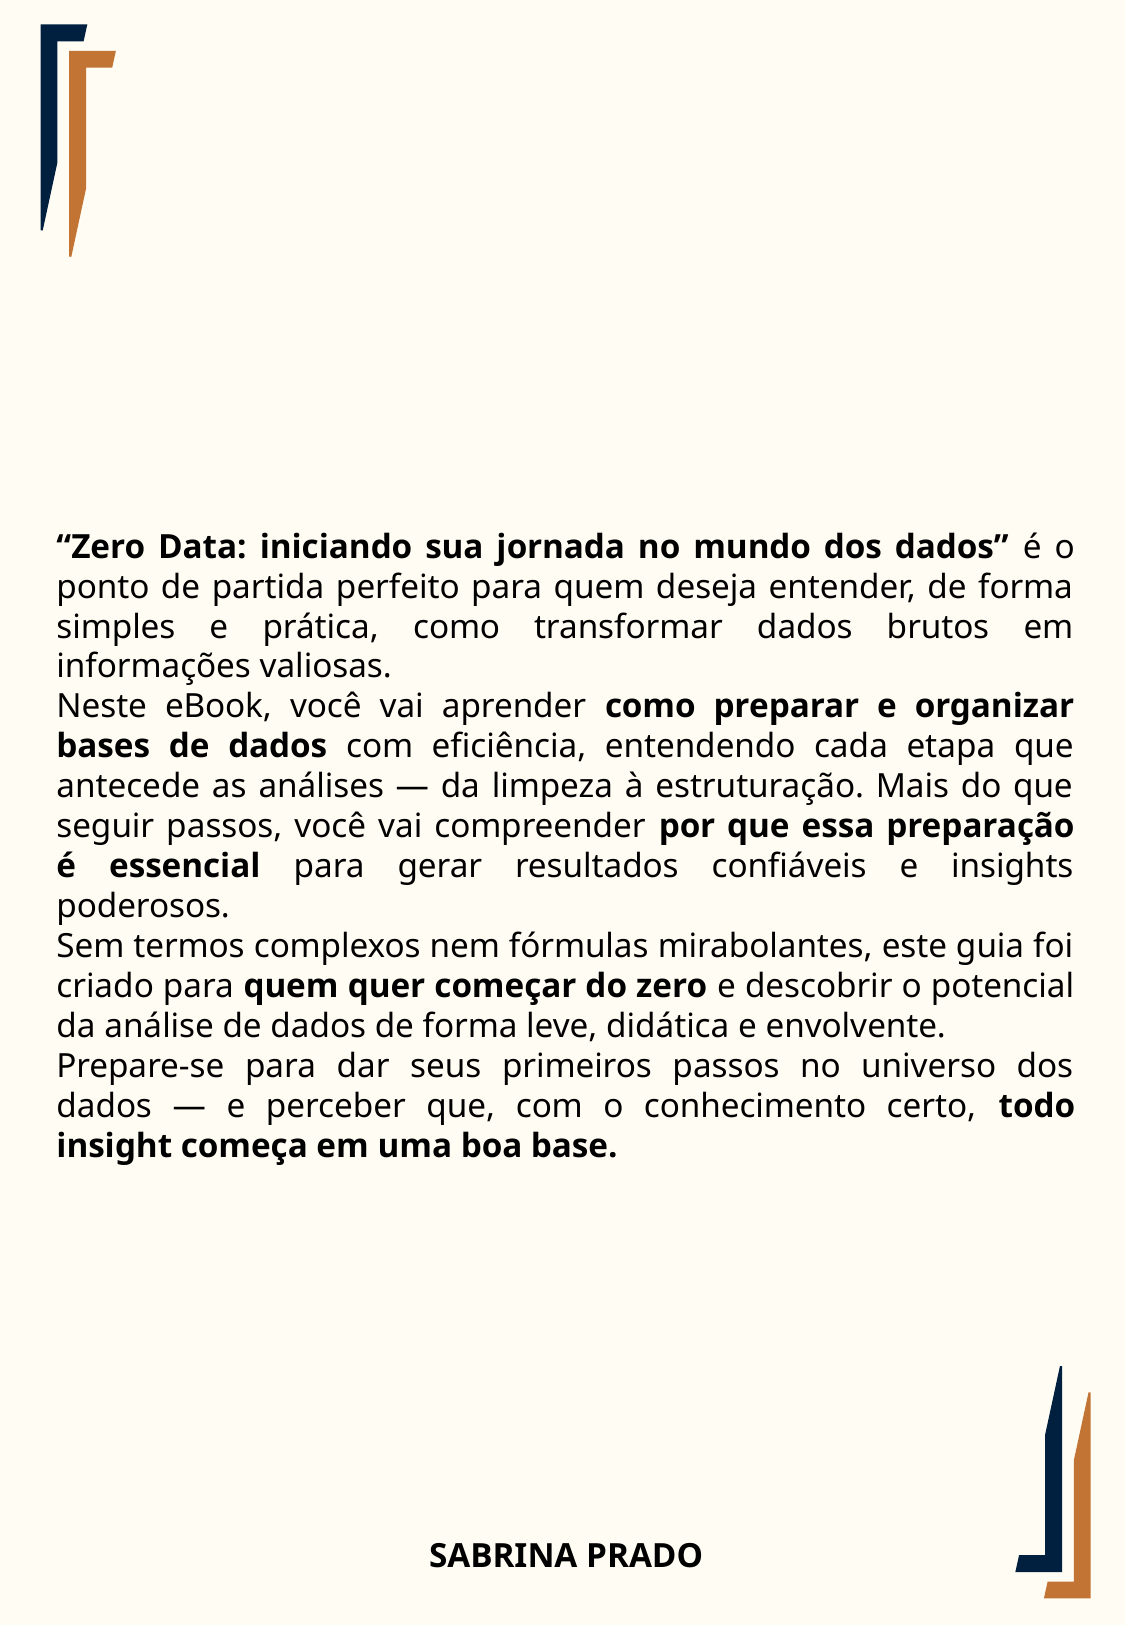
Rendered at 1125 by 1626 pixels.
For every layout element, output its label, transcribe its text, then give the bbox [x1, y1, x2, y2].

text_box [1045, 1366, 1063, 1526]
text_box [69, 50, 116, 257]
text_box [1043, 1582, 1091, 1599]
text_box [1073, 1392, 1091, 1526]
text_box [40, 24, 88, 231]
text_box SABRINA PRADO [3, 1526, 1125, 1582]
text_box “Zero Data: iniciando sua jornada no mundo dos dados” é o ponto de partida perfeito para quem deseja entender, de forma simples e prática, como transformar dados brutos em informações valiosas. Neste eBook, você vai aprender como preparar e organizar bases de dados com eficiência, entendendo cada etapa que antecede as análises — da limpeza à estruturação. Mais do que seguir passos, você vai compreender por que essa preparação é essencial para gerar resultados confiáveis e insights poderosos. Sem termos complexos nem fórmulas mirabolantes, este guia foi criado para quem quer começar do zero e descobrir o potencial da análise de dados de forma leve, didática e envolvente. Prepare-se para dar seus primeiros passos no universo dos dados — e perceber que, com o conhecimento certo, todo insight começa em uma boa base. [41, 517, 1090, 1217]
